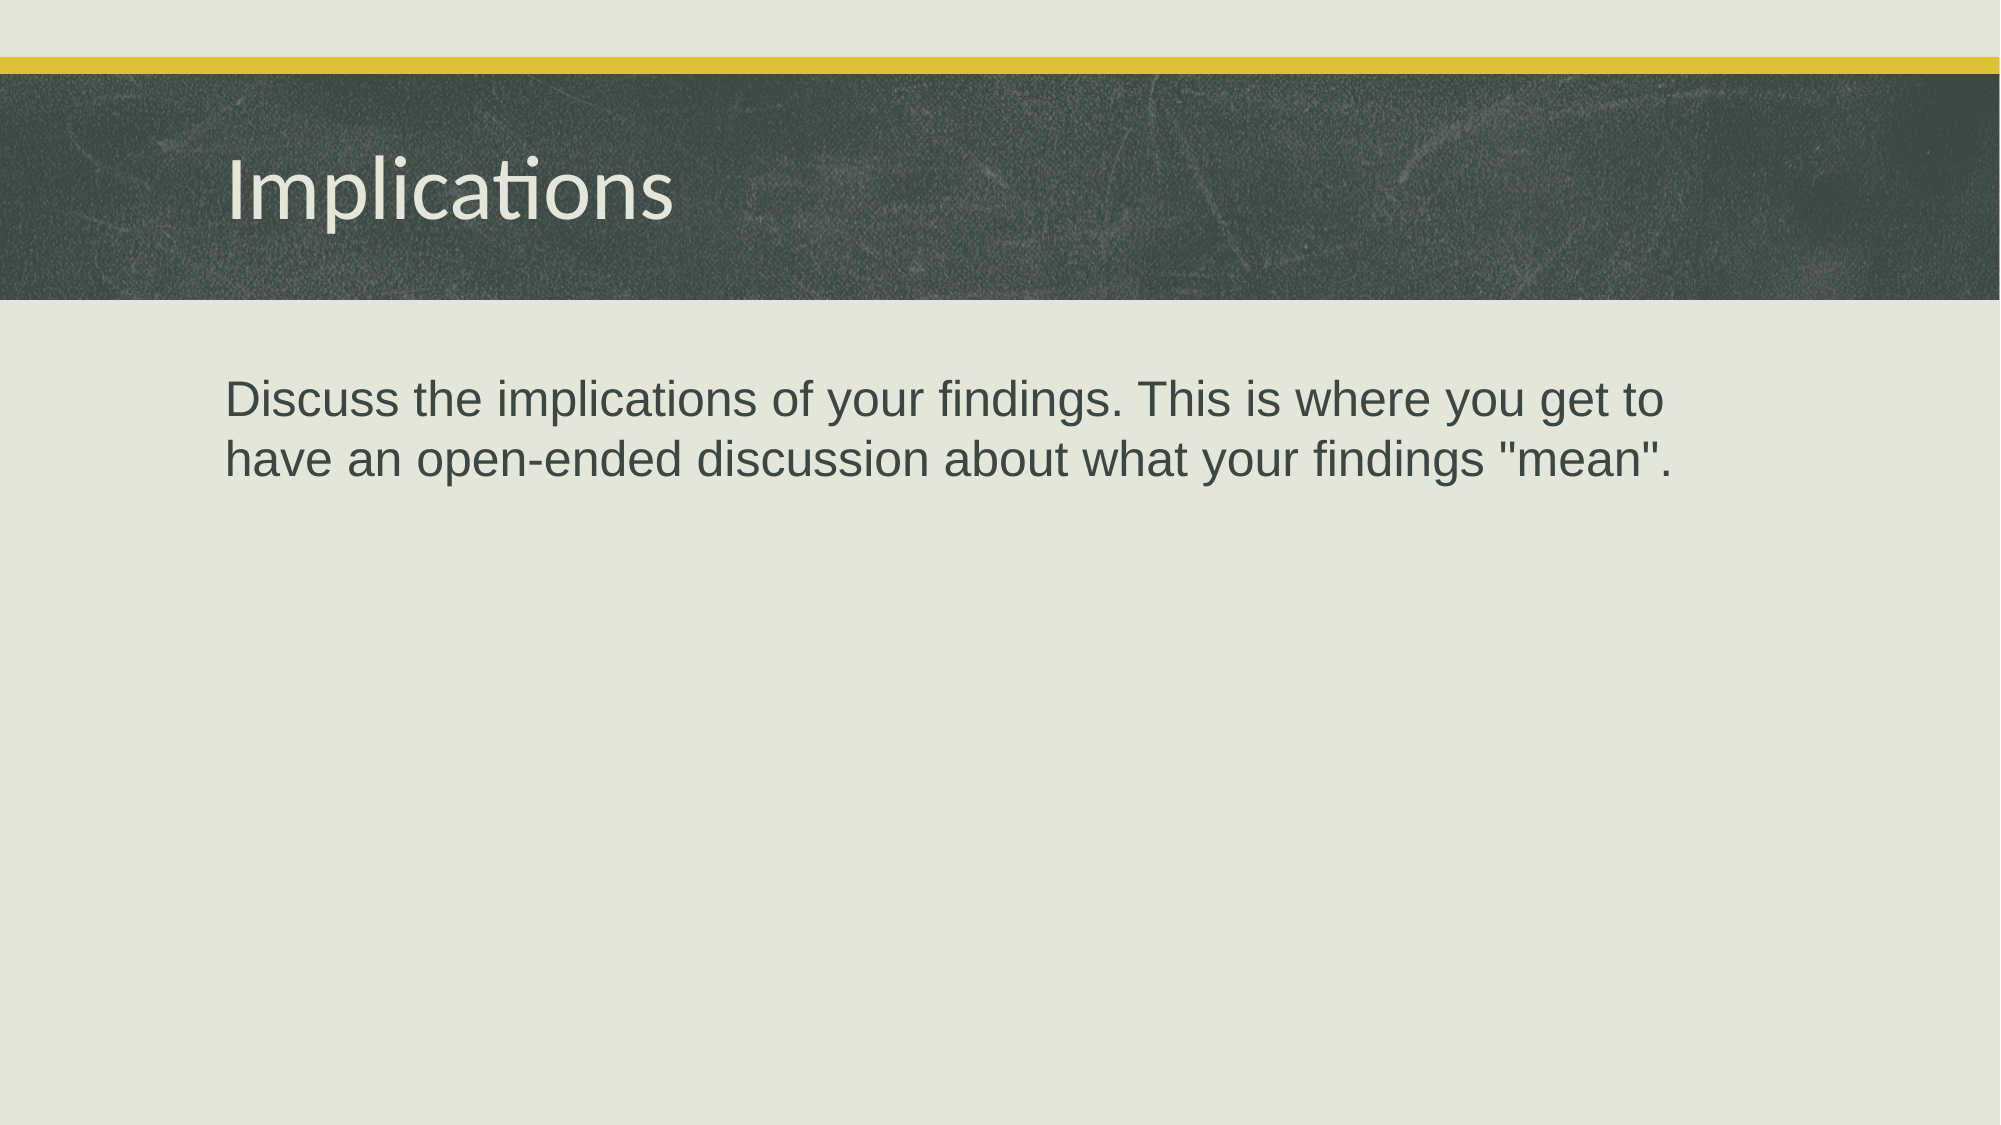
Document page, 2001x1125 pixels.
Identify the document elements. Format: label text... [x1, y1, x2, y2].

title Implications [210, 76, 1790, 300]
picture [0, 74, 2000, 300]
text_box Discuss the implications of your findings. This is where you get to have an open-ended discussion about what your findings "mean". [209, 359, 1790, 1014]
